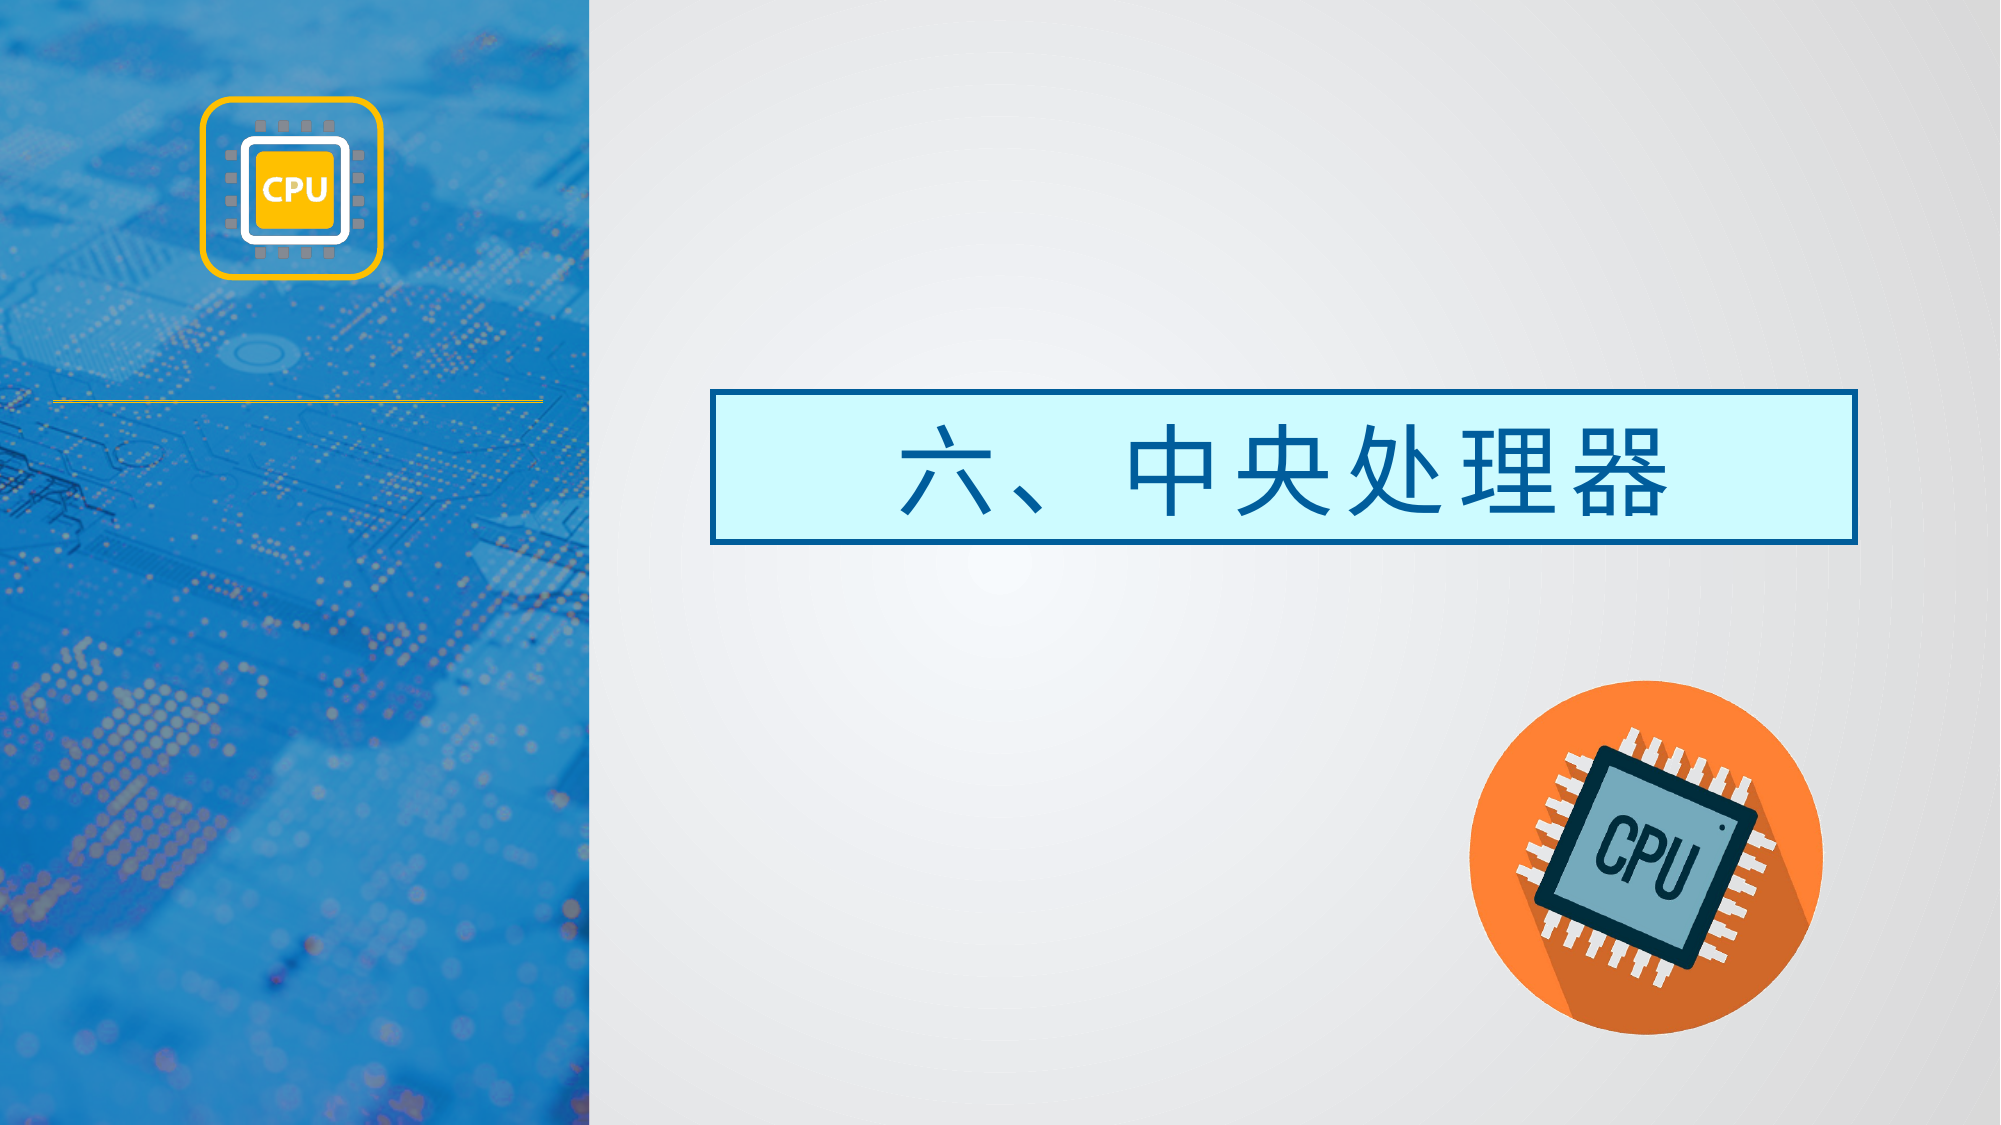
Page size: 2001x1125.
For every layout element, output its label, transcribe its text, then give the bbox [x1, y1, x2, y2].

picture [0, 0, 590, 1125]
text_box [712, 391, 1856, 543]
picture [1301, 563, 1992, 1125]
text_box 六、中央处理器 [713, 401, 1855, 537]
